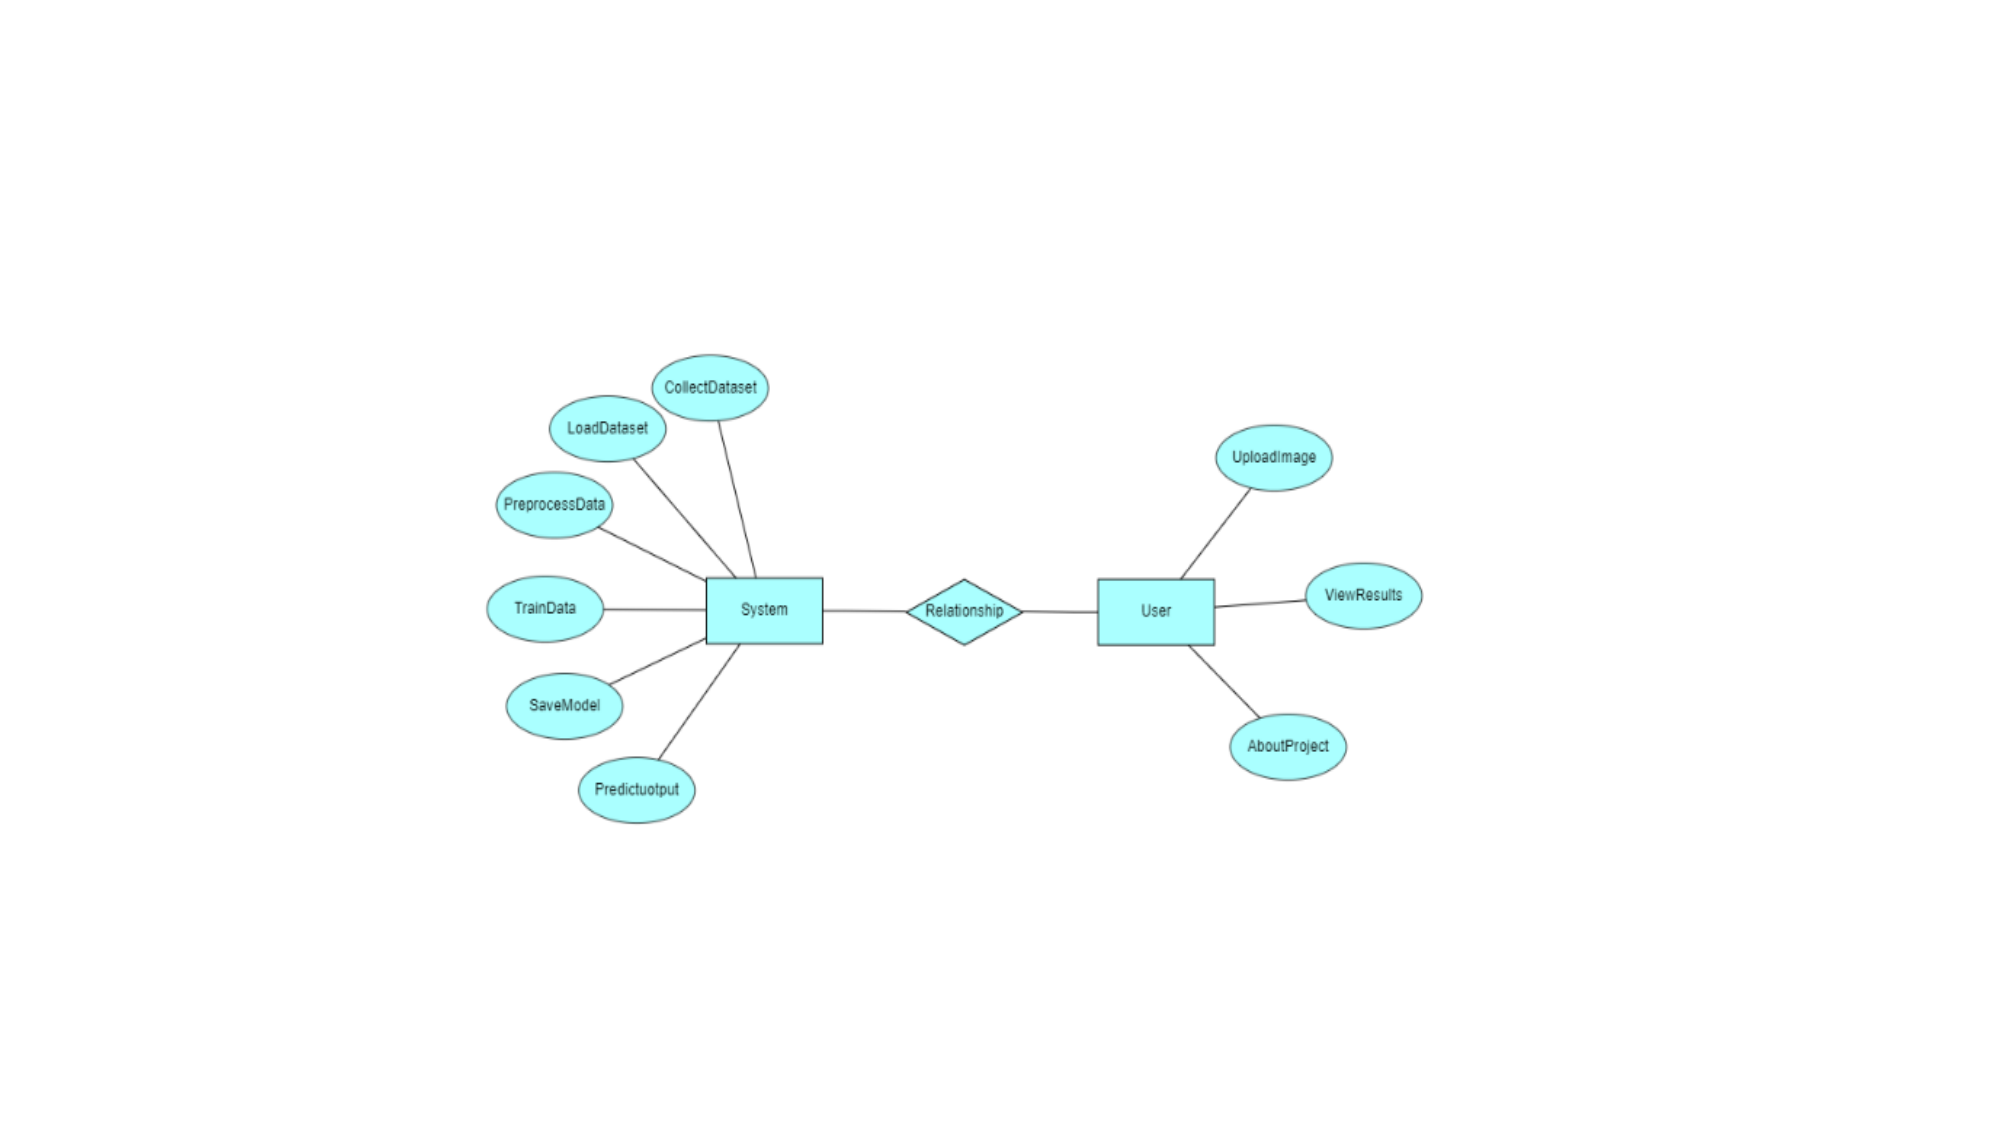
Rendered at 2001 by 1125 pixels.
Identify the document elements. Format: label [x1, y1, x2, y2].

picture [424, 310, 1437, 857]
